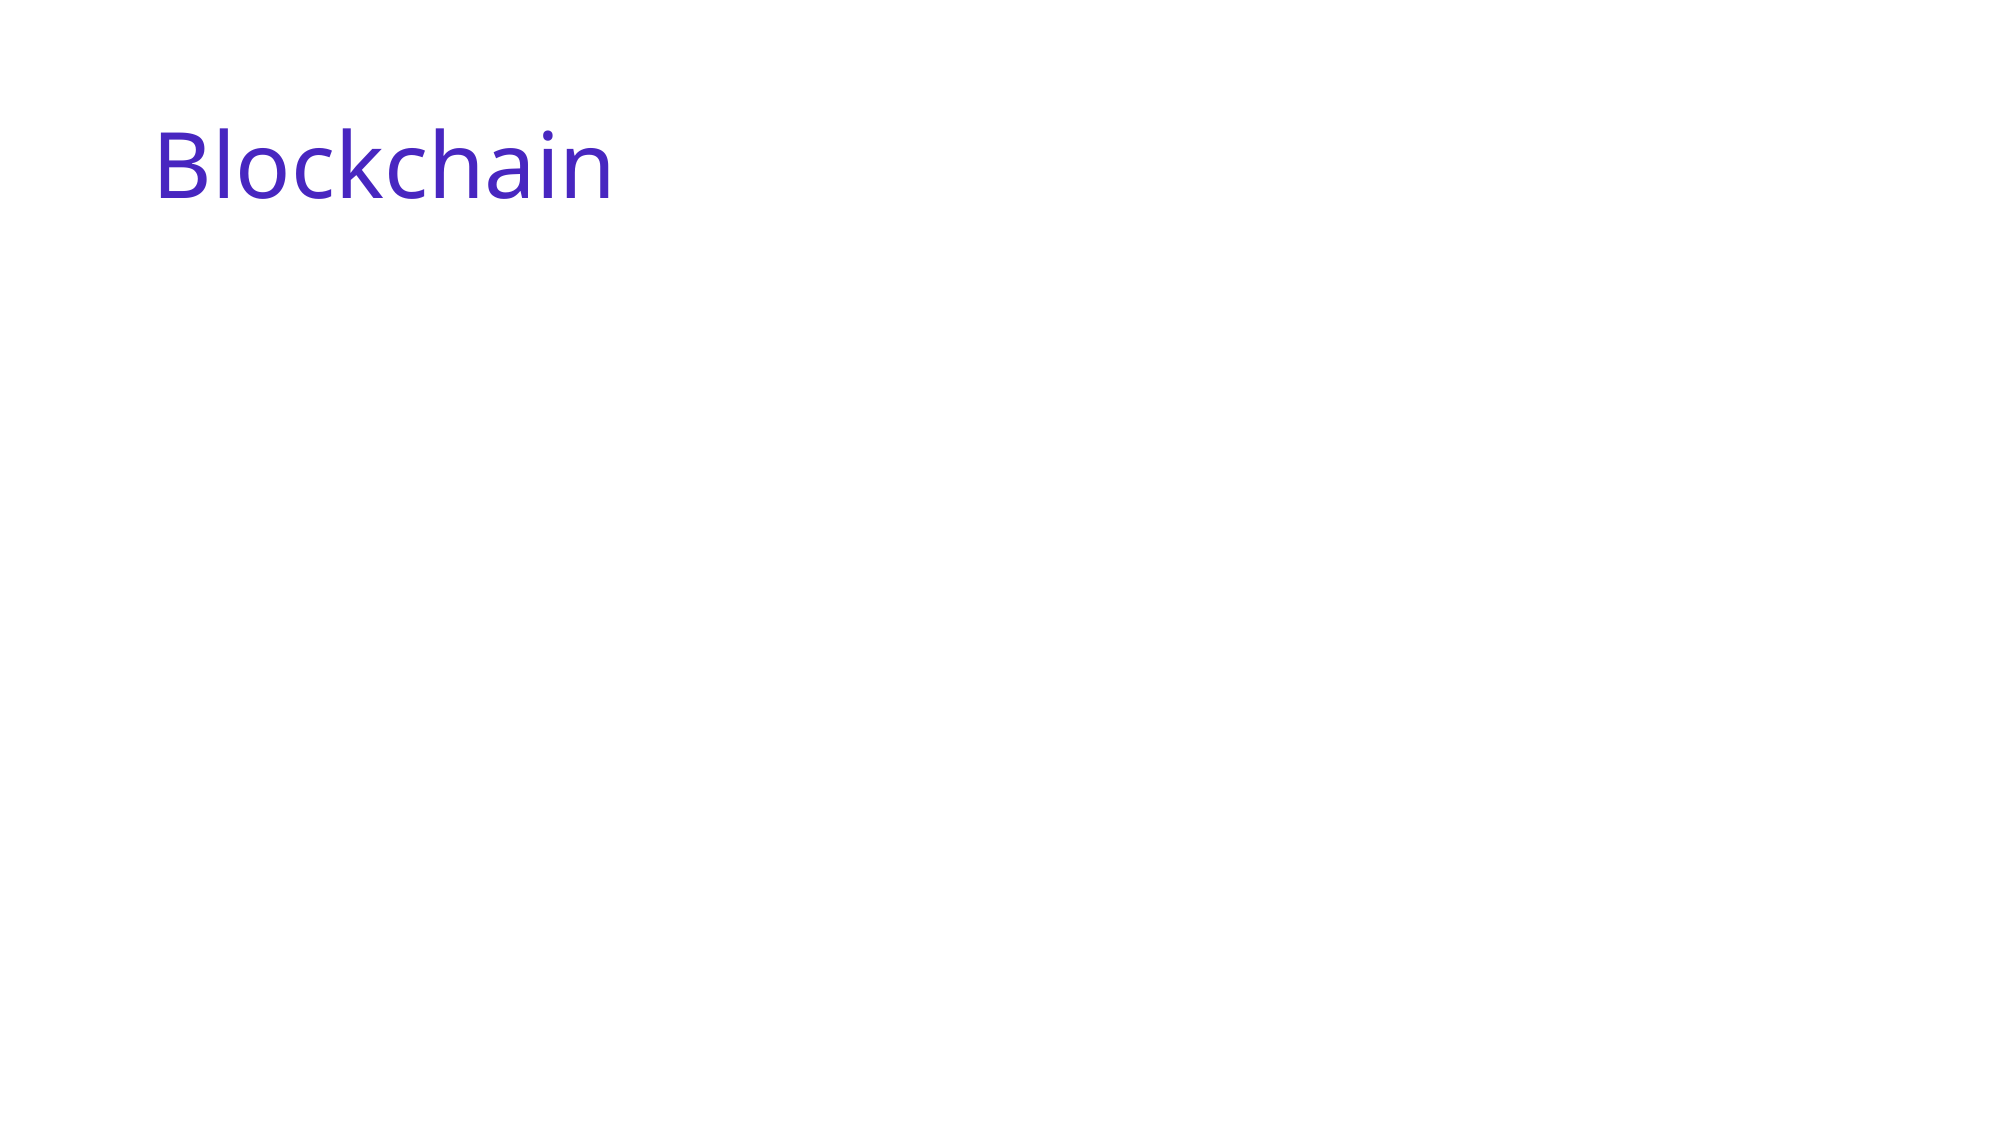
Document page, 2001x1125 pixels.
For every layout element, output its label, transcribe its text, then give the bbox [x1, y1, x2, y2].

title Blockchain [137, 59, 1863, 278]
